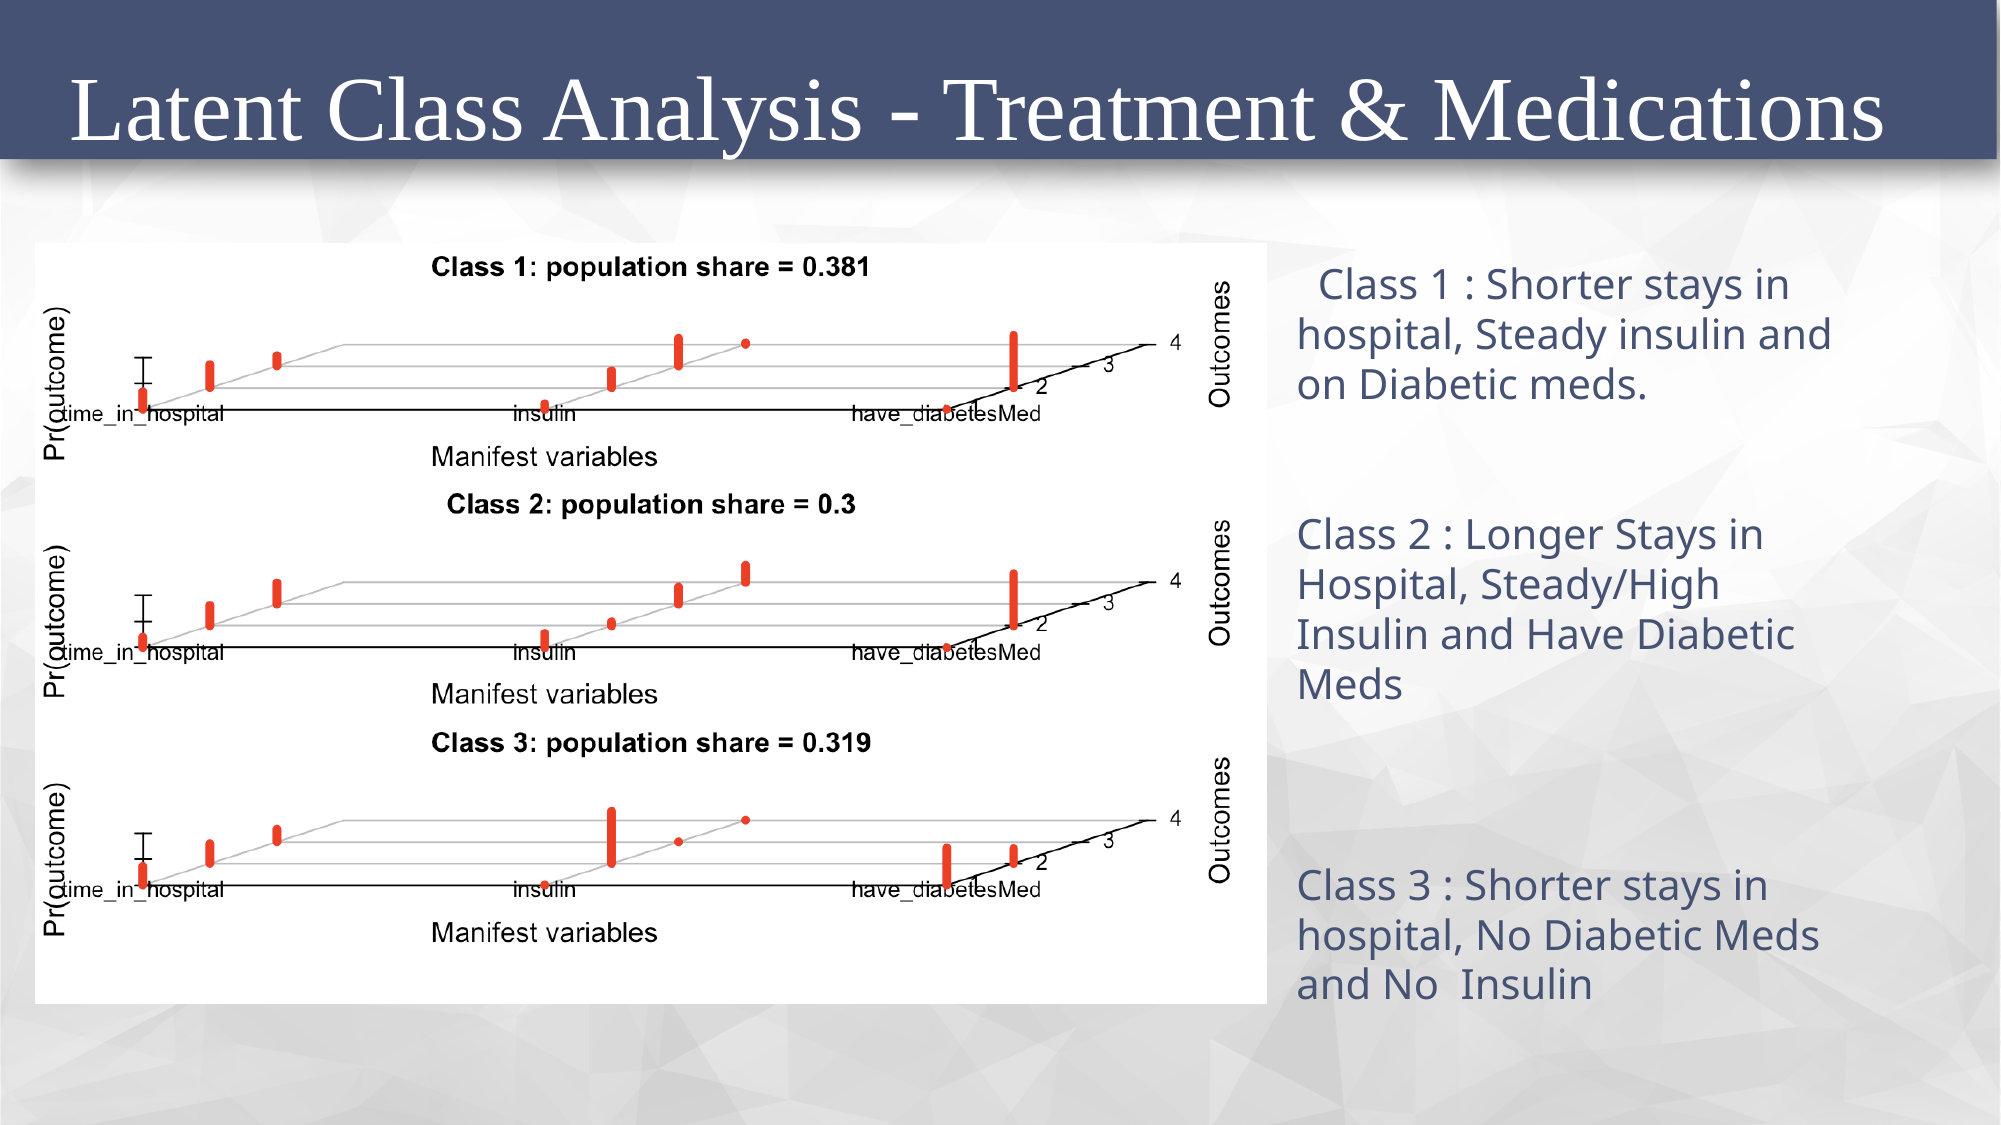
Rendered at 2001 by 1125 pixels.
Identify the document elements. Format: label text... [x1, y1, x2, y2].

text_box Class 1 : Shorter stays in hospital, Steady insulin and on Diabetic meds. Class 2 : Longer Stays in Hospital, Steady/High Insulin and Have Diabetic Meds Class 3 : Shorter stays in hospital, No Diabetic Meds and No Insulin [1281, 243, 1912, 770]
picture [0, 0, 2001, 1125]
text_box [0, 0, 1997, 160]
text_box Latent Class Analysis - Treatment & Medications [54, 32, 1969, 170]
